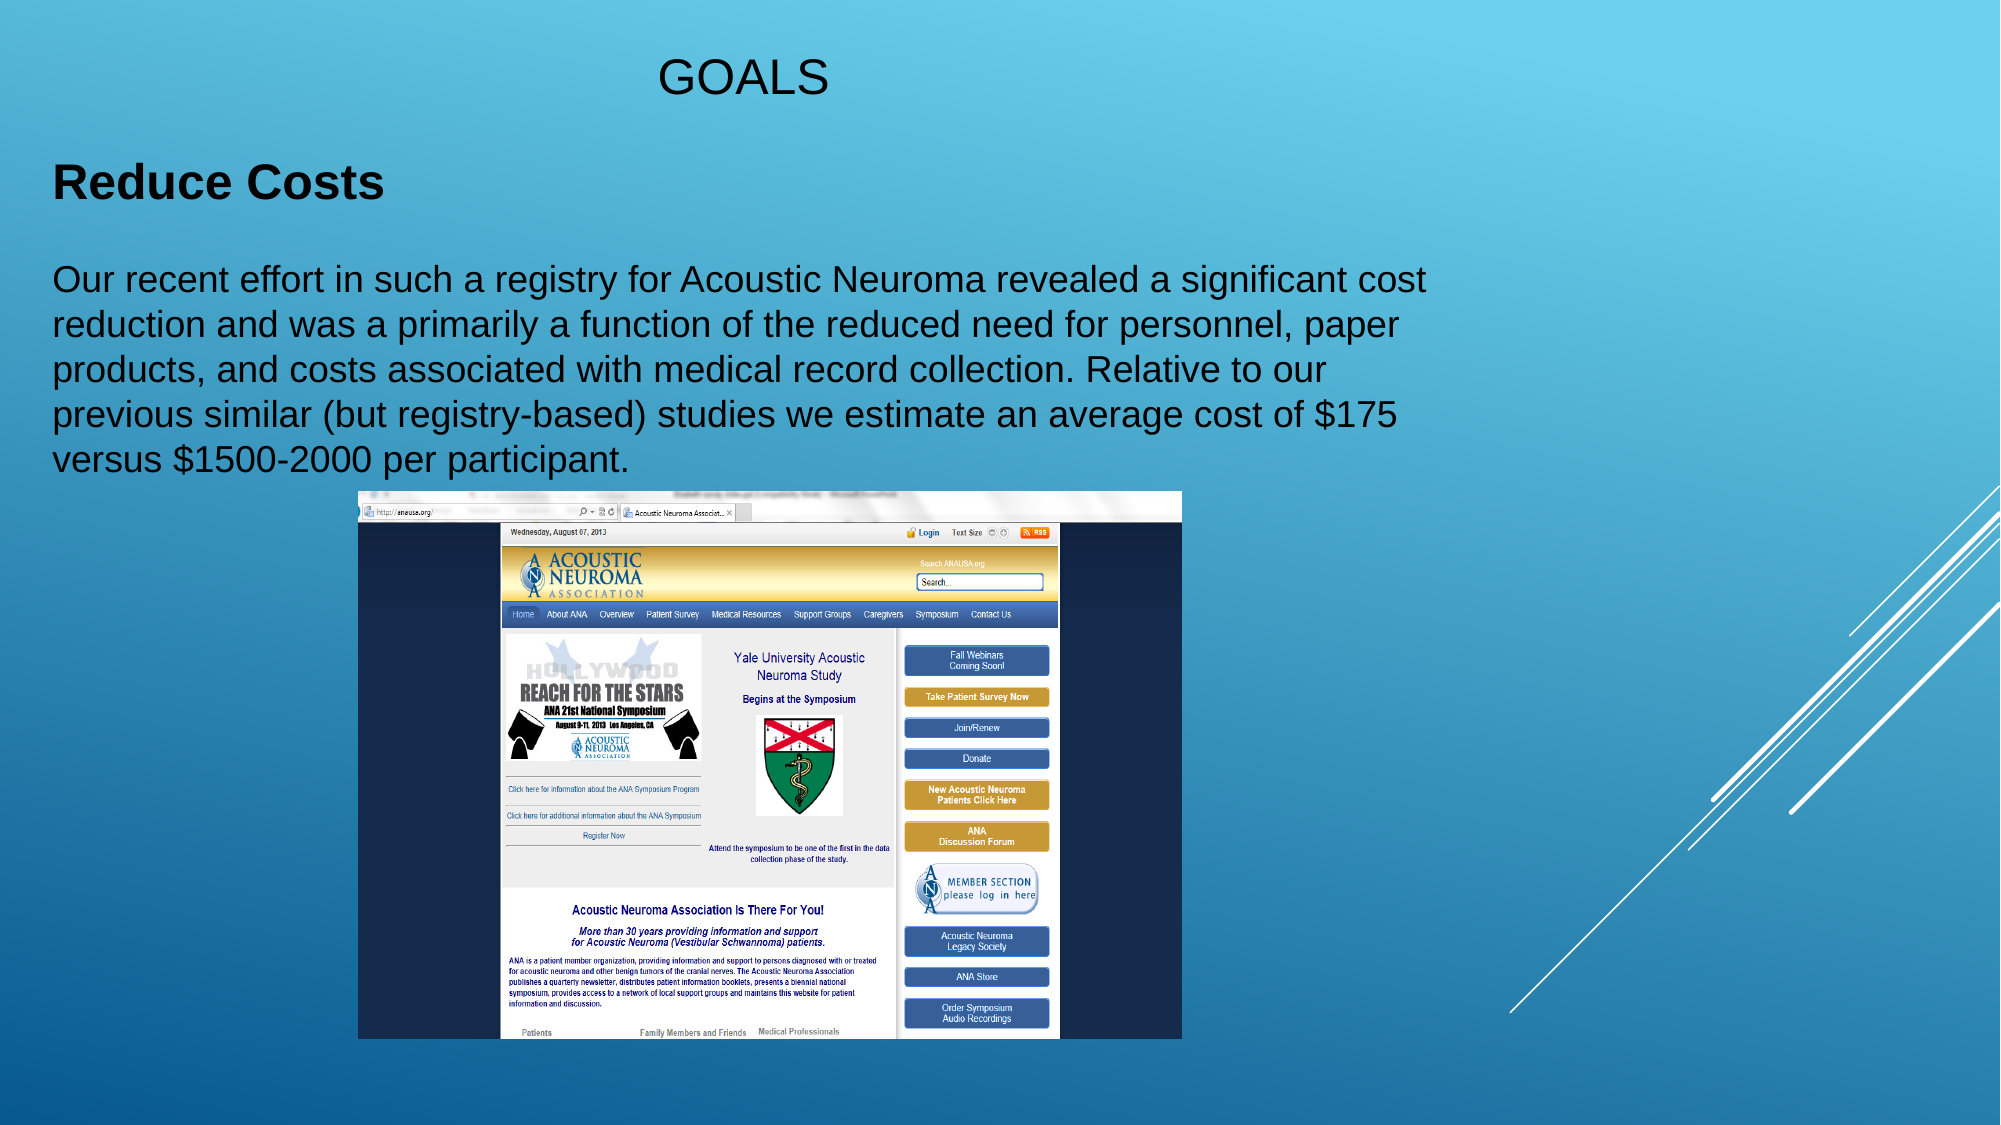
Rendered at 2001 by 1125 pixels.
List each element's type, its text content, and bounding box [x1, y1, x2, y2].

picture [358, 491, 1182, 1039]
text_box GOALS Reduce Costs Our recent effort in such a registry for Acoustic Neuroma revealed a significant cost reduction and was a primarily a function of the reduced need for personnel, paper products, and costs associated with medical record collection. Relative to our previous similar (but registry-based) studies we estimate an average cost of $175 versus $1500-2000 per participant. [37, 37, 1450, 488]
